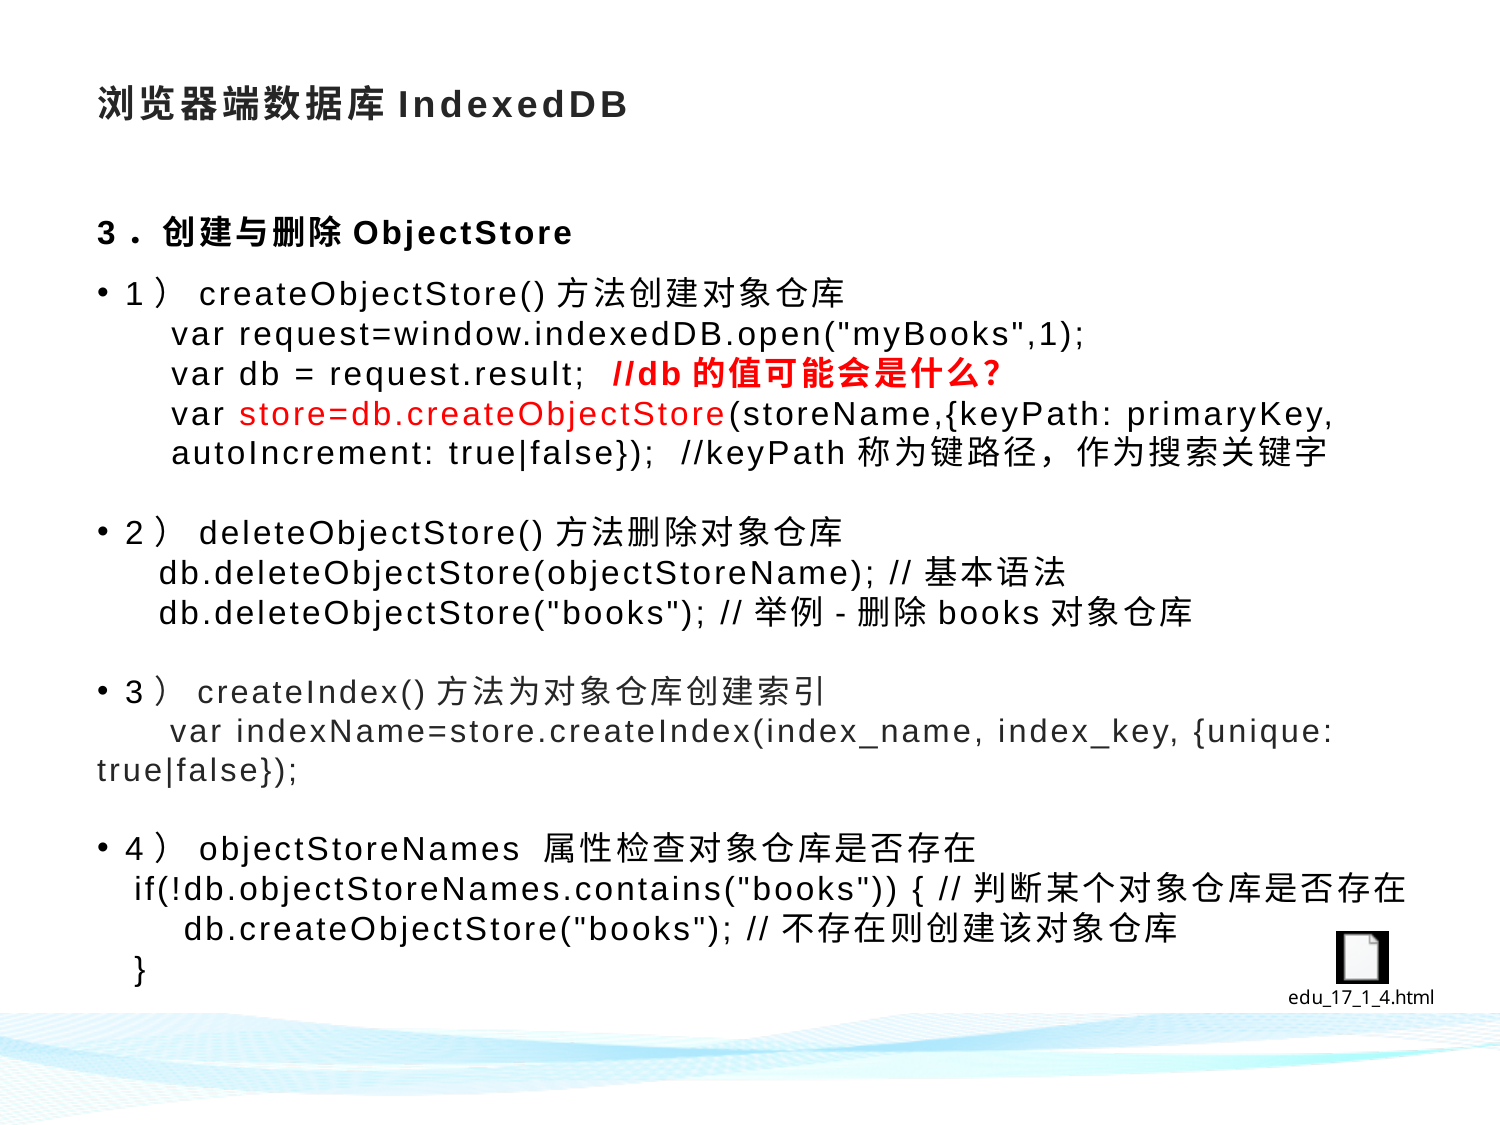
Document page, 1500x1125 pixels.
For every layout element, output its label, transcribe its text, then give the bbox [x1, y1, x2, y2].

picture [0, 1013, 1500, 1125]
list 3．创建与删除ObjectStore 1）createObjectStore()方法创建对象仓库 var request=window.indexedDB.open("myBooks",1); var db = request.result; //db的值可能会是什么？ var store=db.createObjectStore(storeName,{keyPath: primaryKey, autoIncrement: true|false}); //keyPath称为键路径，作为搜索关键字 2）deleteObjectStore()方法删除对象仓库 db.deleteObjectStore(objectStoreName); //基本语法 db.deleteObjectStore("books"); //举例-删除books对象仓库 3）createIndex()方法为对象仓库创建索引 var indexName=store.createIndex(index_name, index_key, {unique: true|false}); 4）objectStoreNames 属性检查对象仓库是否存在 if(!db.objectStoreNames.contains("books")) { //判断某个对象仓库是否存在 db.createObjectStore("books"); //不存在则创建该对象仓库 } [82, 203, 1479, 1021]
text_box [1269, 931, 1455, 1021]
title 浏览器端数据库IndexedDB [82, 72, 1418, 146]
